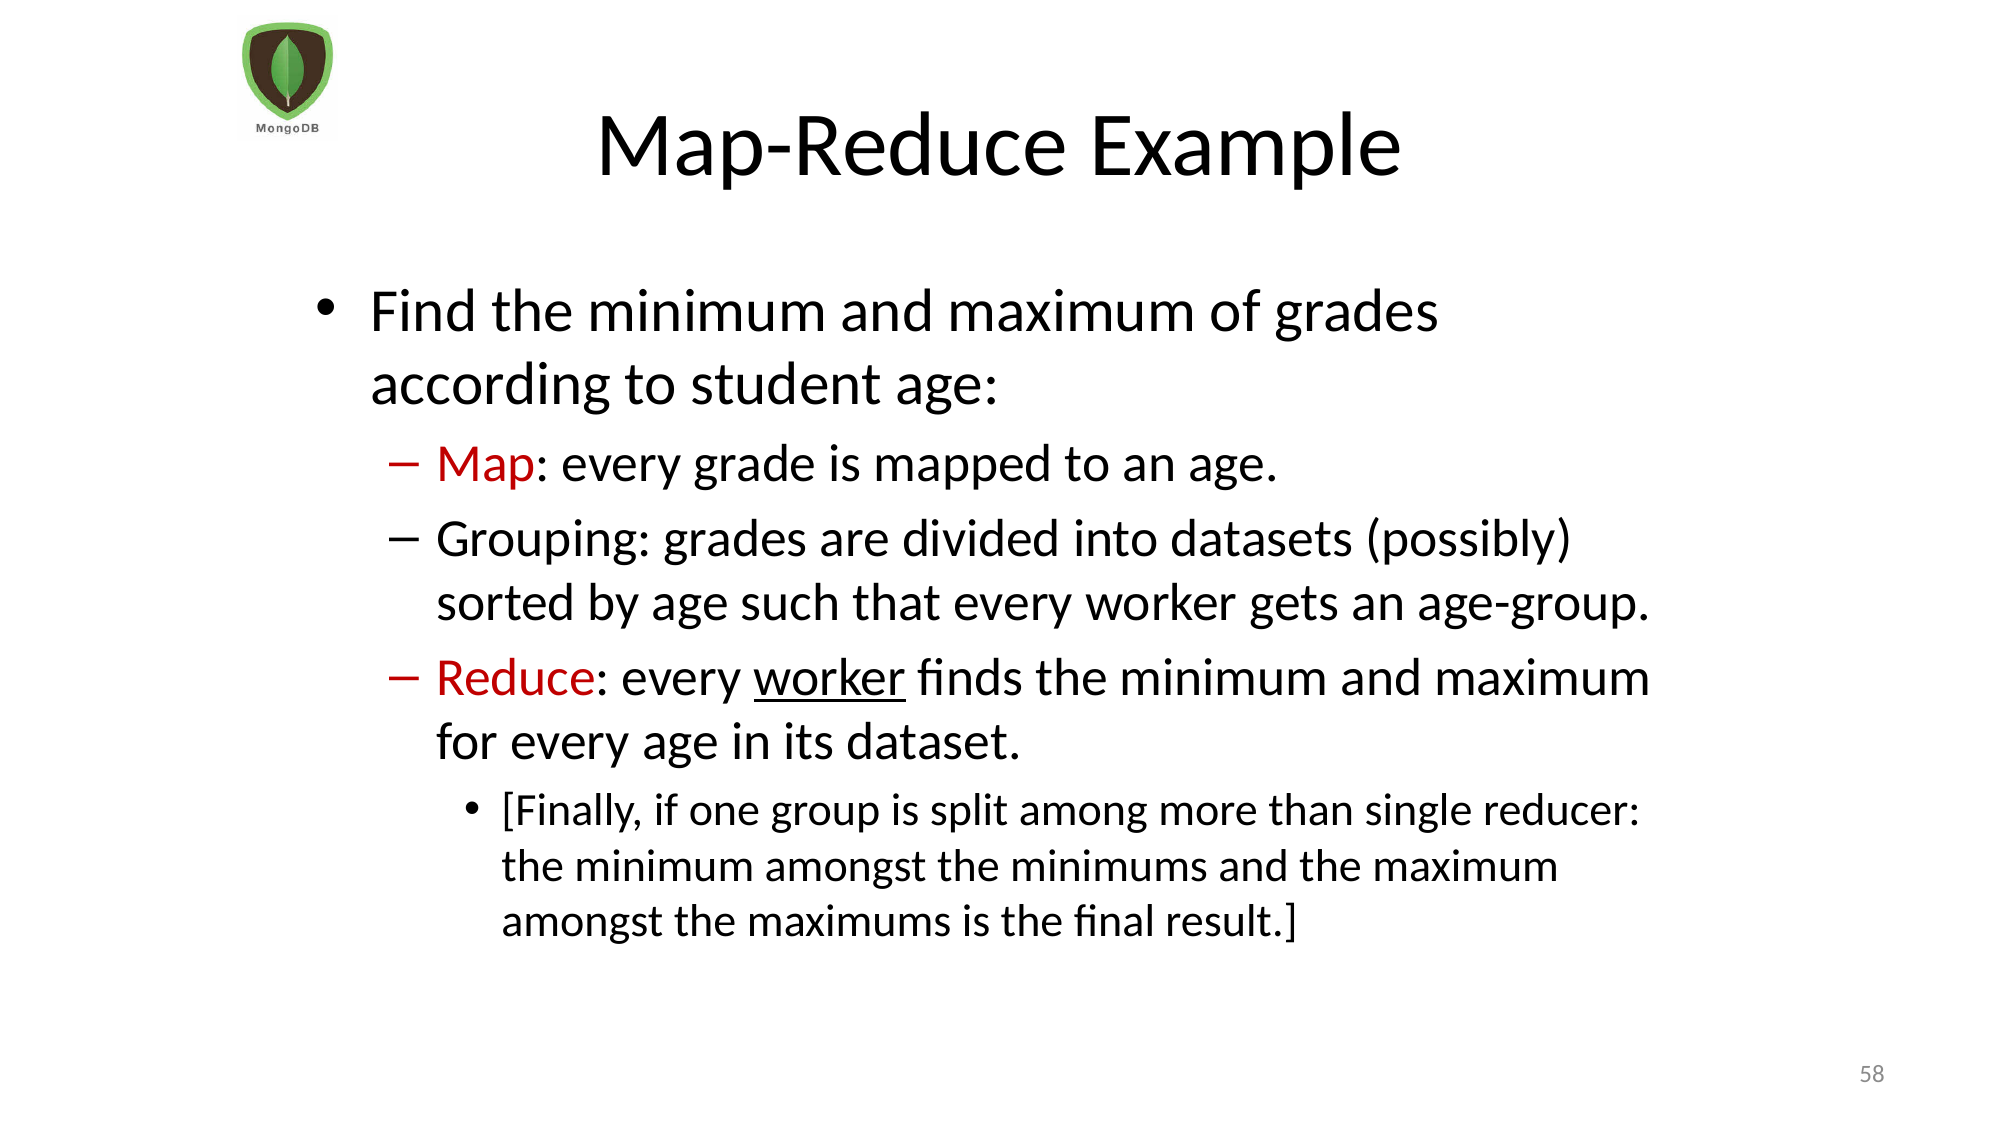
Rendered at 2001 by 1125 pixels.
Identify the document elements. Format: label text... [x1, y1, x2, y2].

slide_number 58 [1433, 1042, 1900, 1103]
title Map-Reduce Example [99, 45, 1900, 233]
picture [237, 14, 339, 142]
list Find the minimum and maximum of grades according to student age: Map: every grade is mapped to an age. Grouping: grades are divided into datasets (possibly) sorted by age such that every worker gets an age-group. Reduce: every worker finds the minimum and maximum for every age in its dataset. [Finally, if one group is split among more than single reducer: the minimum amongst the minimums and the maximum amongst the maximums is the final result.] [300, 262, 1675, 1005]
